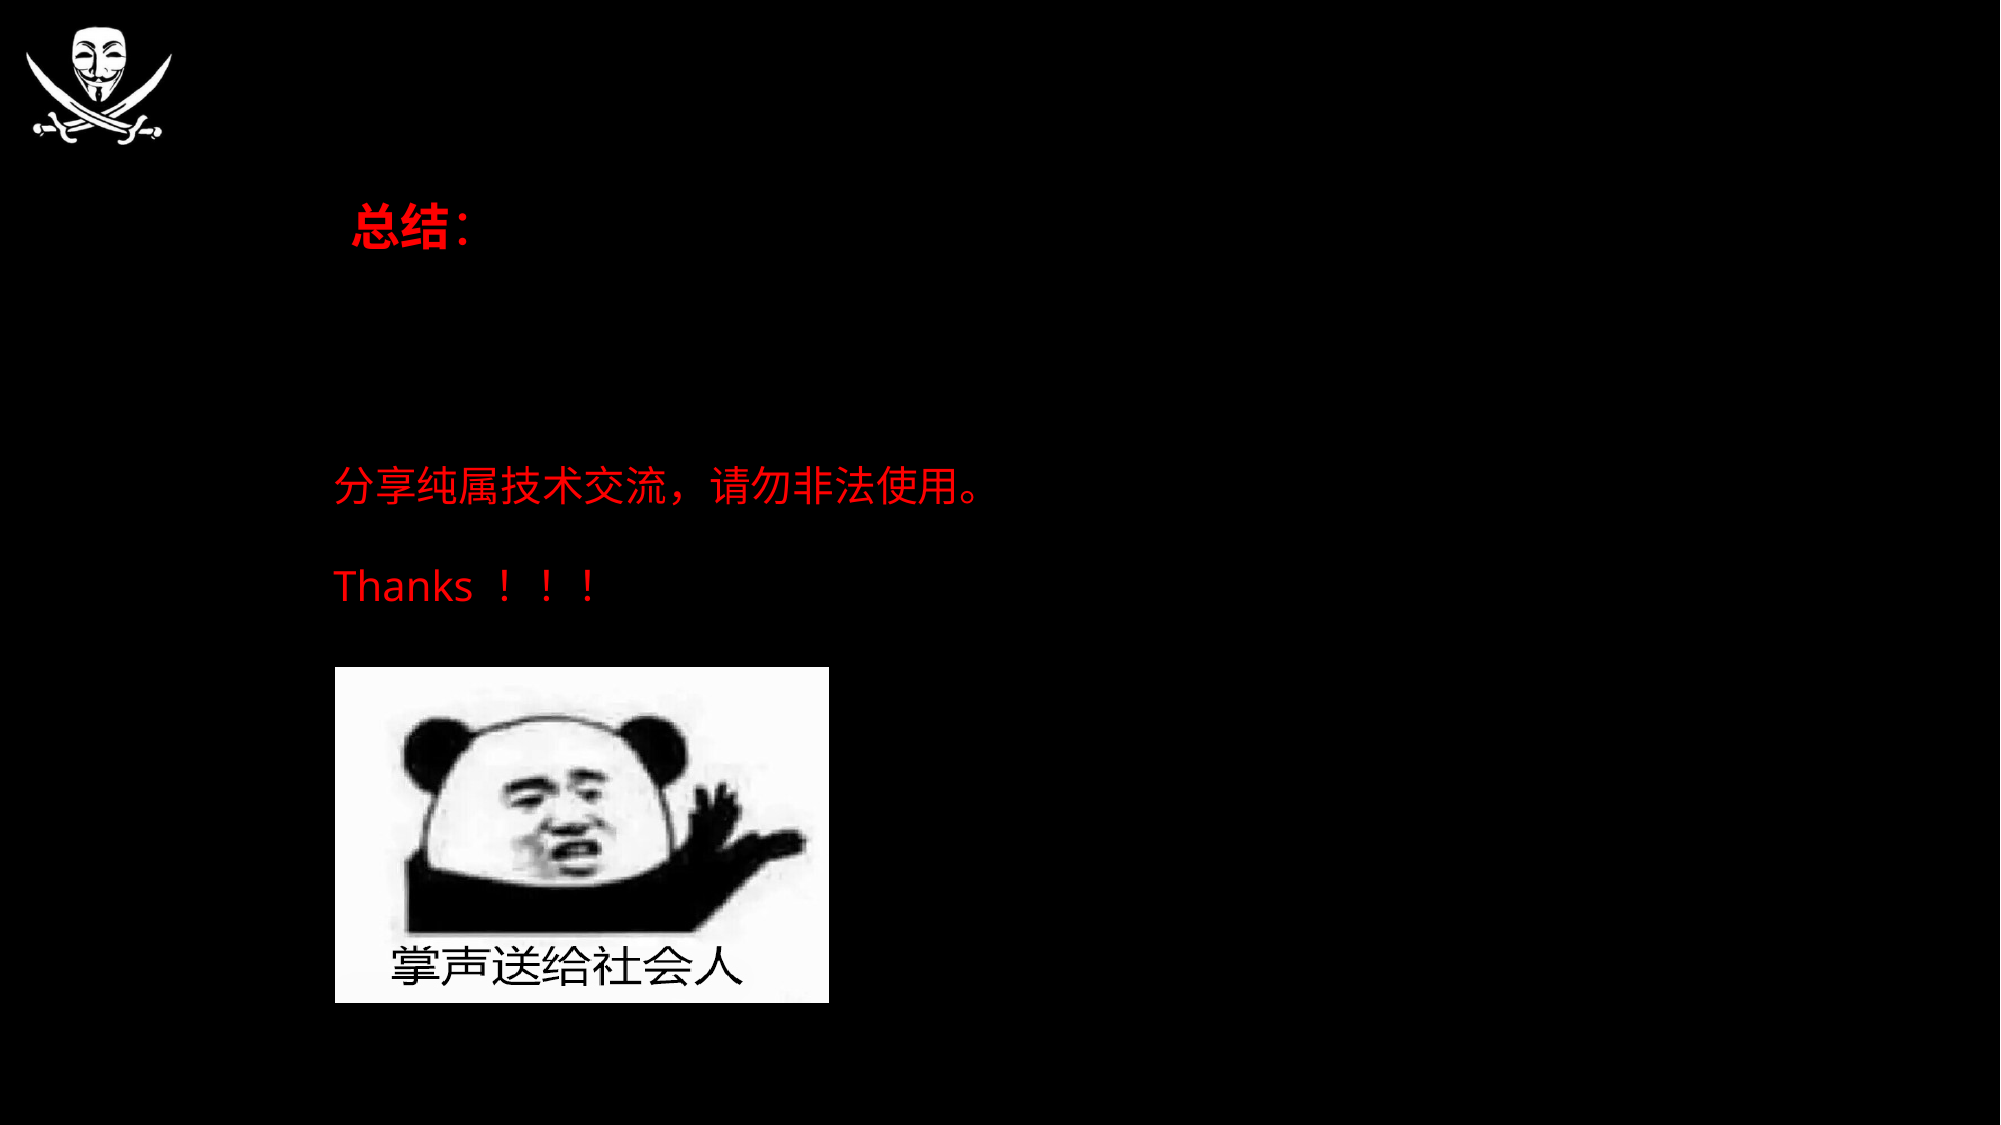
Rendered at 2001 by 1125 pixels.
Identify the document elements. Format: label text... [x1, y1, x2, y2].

text_box 分享纯属技术交流，请勿非法使用。 Thanks ！！！ [318, 402, 1568, 618]
text_box 总结： [335, 188, 557, 264]
picture [24, 23, 173, 145]
picture [335, 667, 829, 1003]
